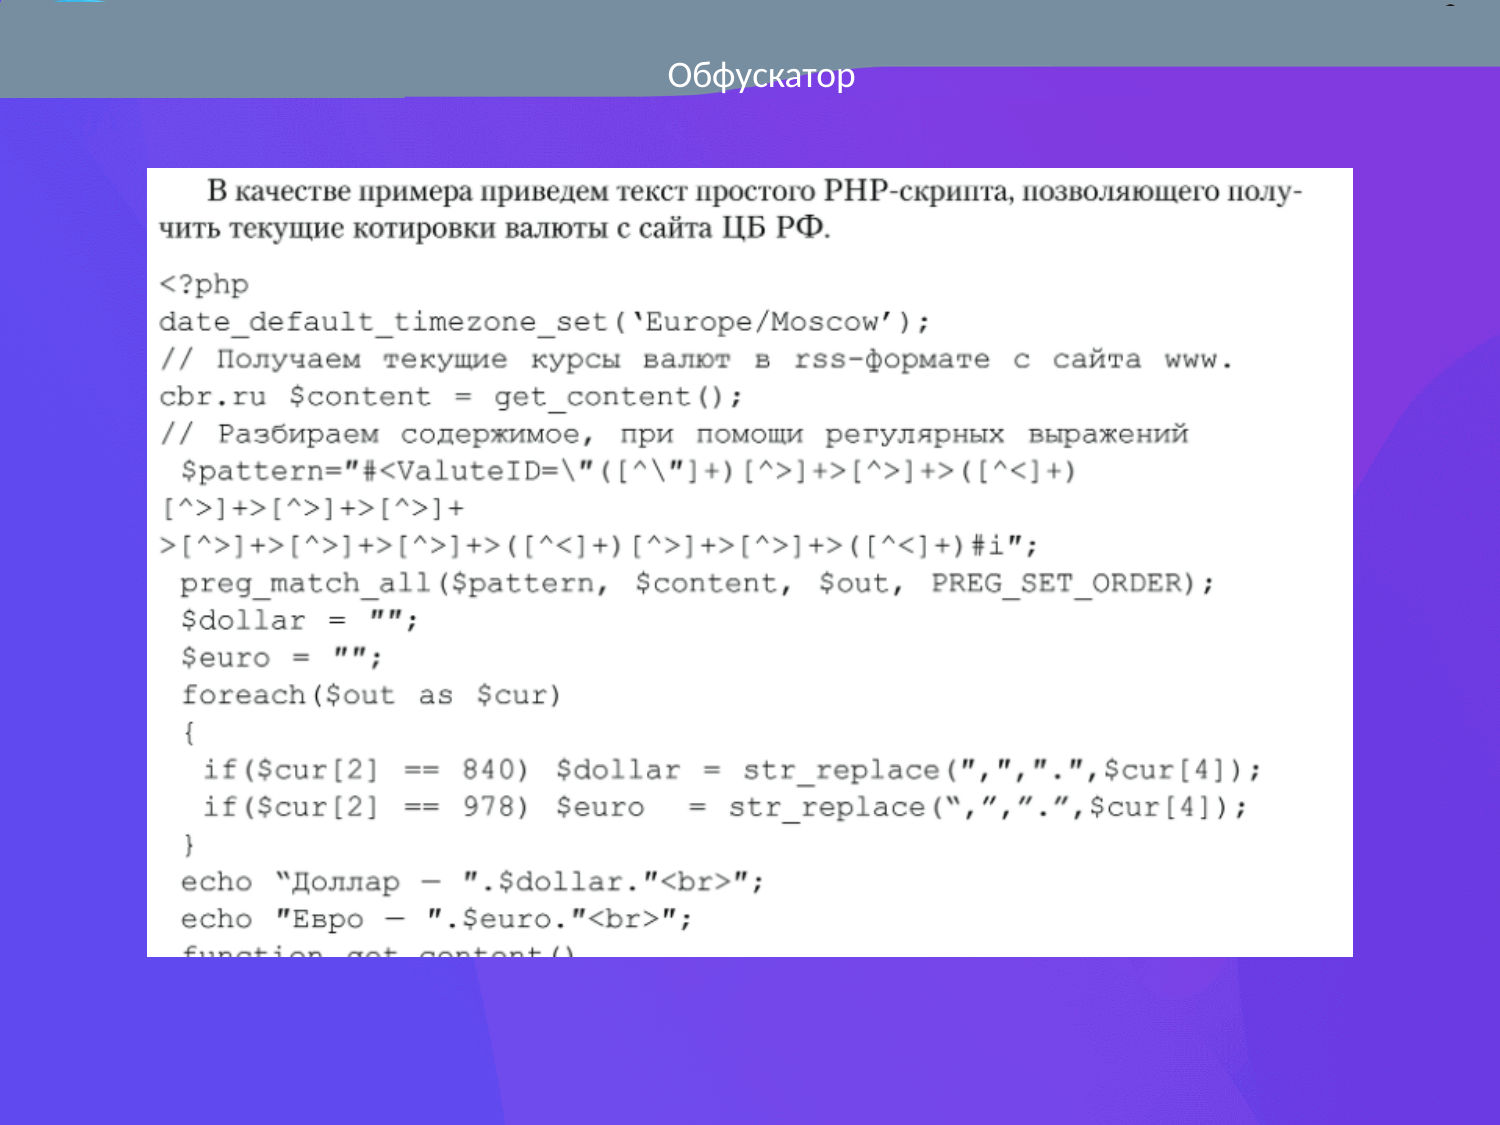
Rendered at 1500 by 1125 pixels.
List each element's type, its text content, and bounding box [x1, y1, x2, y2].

picture [0, 0, 1500, 1125]
text_box Обфускатор [159, 42, 1365, 103]
